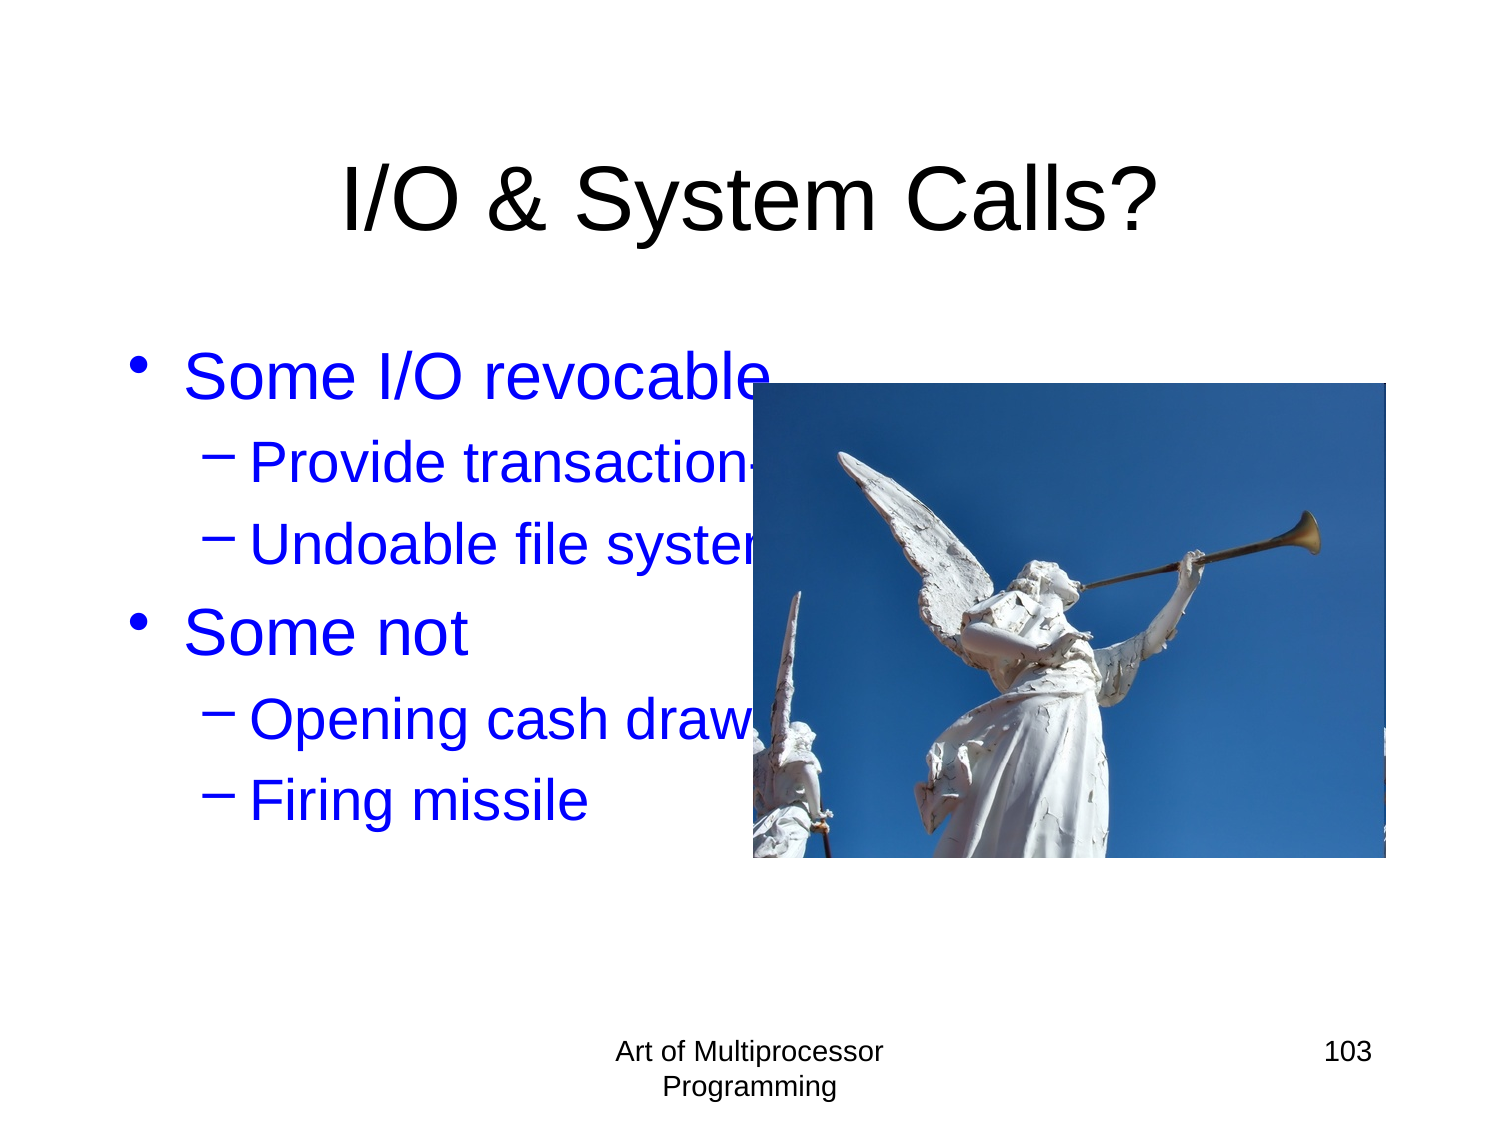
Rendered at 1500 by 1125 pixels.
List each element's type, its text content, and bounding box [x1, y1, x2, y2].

footer Art of Multiprocessor Programming [512, 1025, 988, 1100]
slide_number 103 [1074, 1024, 1388, 1101]
picture [753, 382, 1387, 858]
list Some I/O revocable Provide transaction-safe libraries Undoable file system/DB calls Some not Opening cash drawer Firing missile [112, 324, 1388, 1001]
title I/O & System Calls? [112, 99, 1388, 288]
